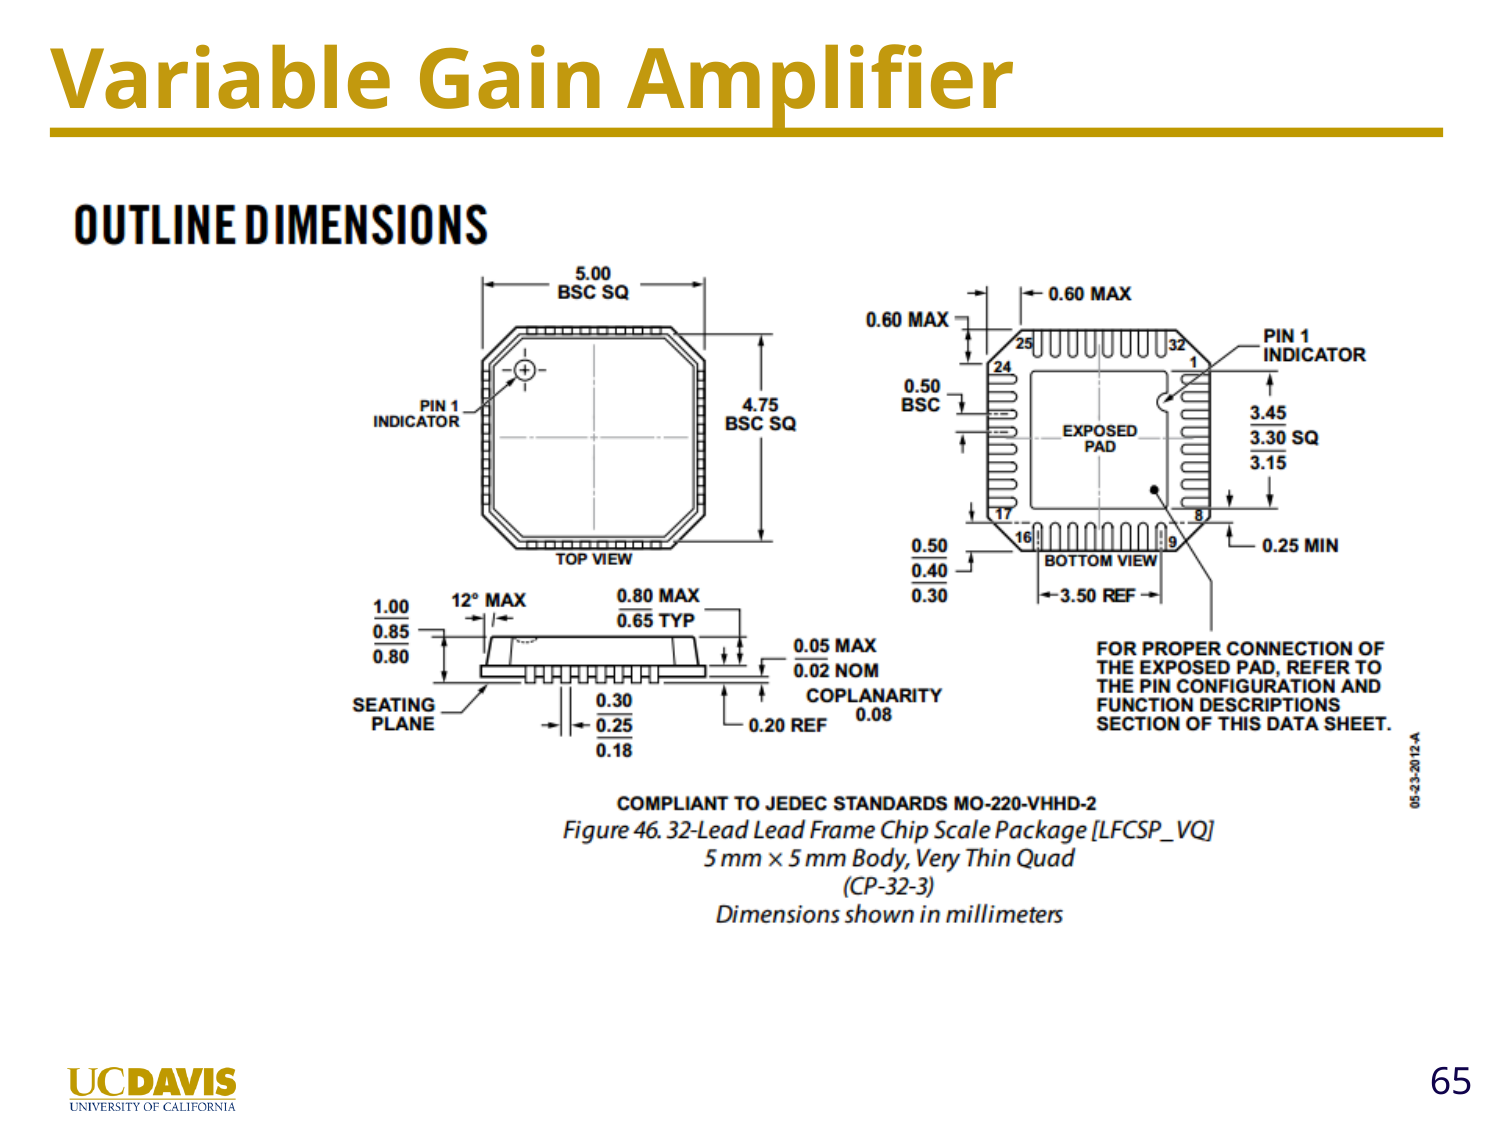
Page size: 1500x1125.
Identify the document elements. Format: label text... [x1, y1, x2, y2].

picture [67, 1067, 236, 1111]
title Variable Gain Amplifier [49, 0, 1444, 151]
picture [68, 187, 1432, 937]
